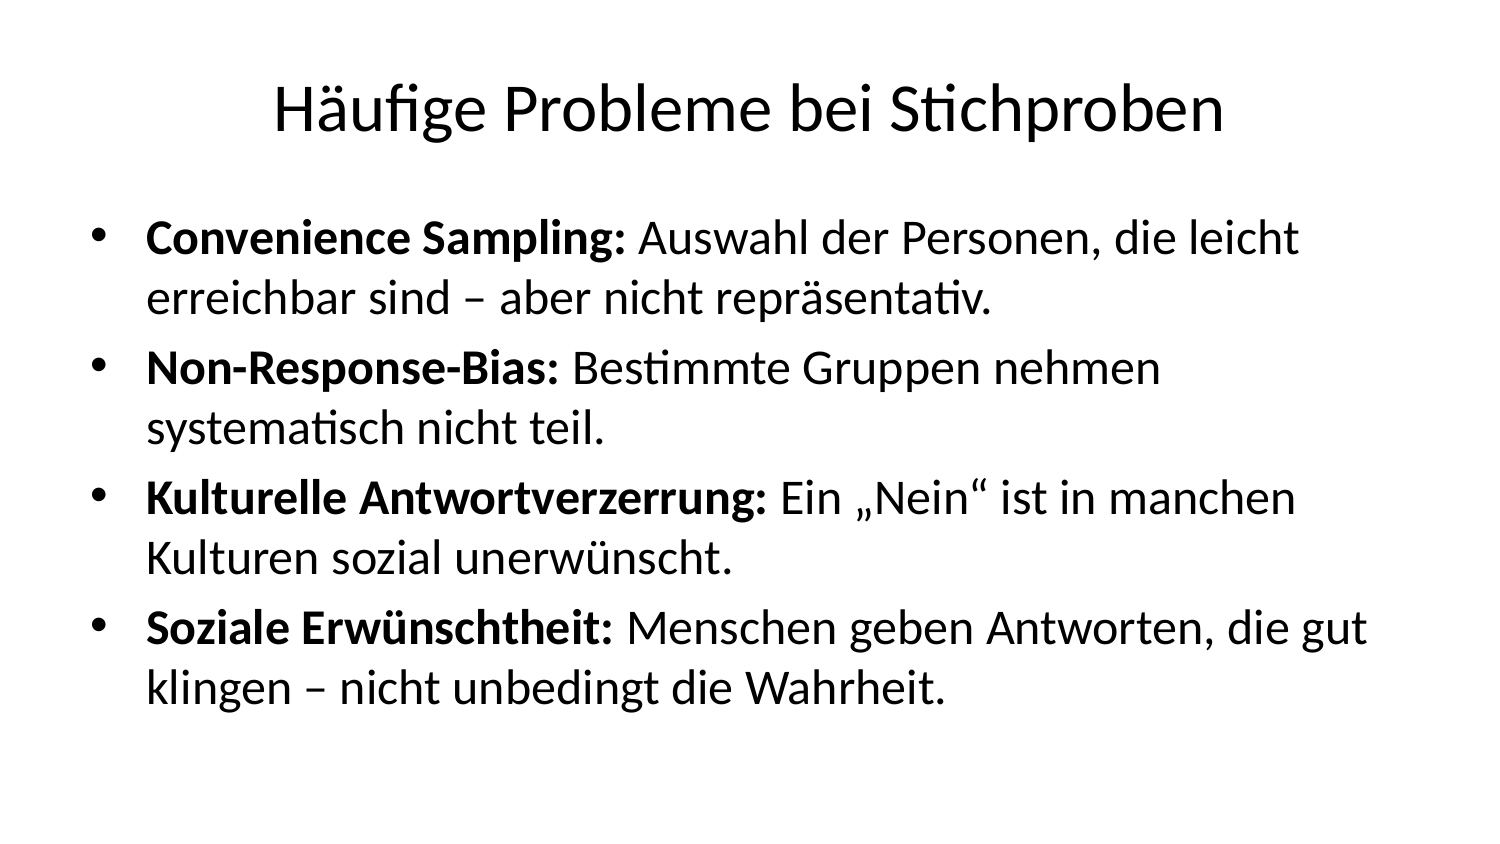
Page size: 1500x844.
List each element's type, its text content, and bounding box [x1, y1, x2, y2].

title Häufige Probleme bei Stichproben [75, 33, 1425, 175]
list Convenience Sampling: Auswahl der Personen, die leicht erreichbar sind – aber nicht repräsentativ. Non-Response-Bias: Bestimmte Gruppen nehmen systematisch nicht teil. Kulturelle Antwortverzerrung: Ein „Nein“ ist in manchen Kulturen sozial unerwünscht. Soziale Erwünschtheit: Menschen geben Antworten, die gut klingen – nicht unbedingt die Wahrheit. [75, 196, 1425, 754]
